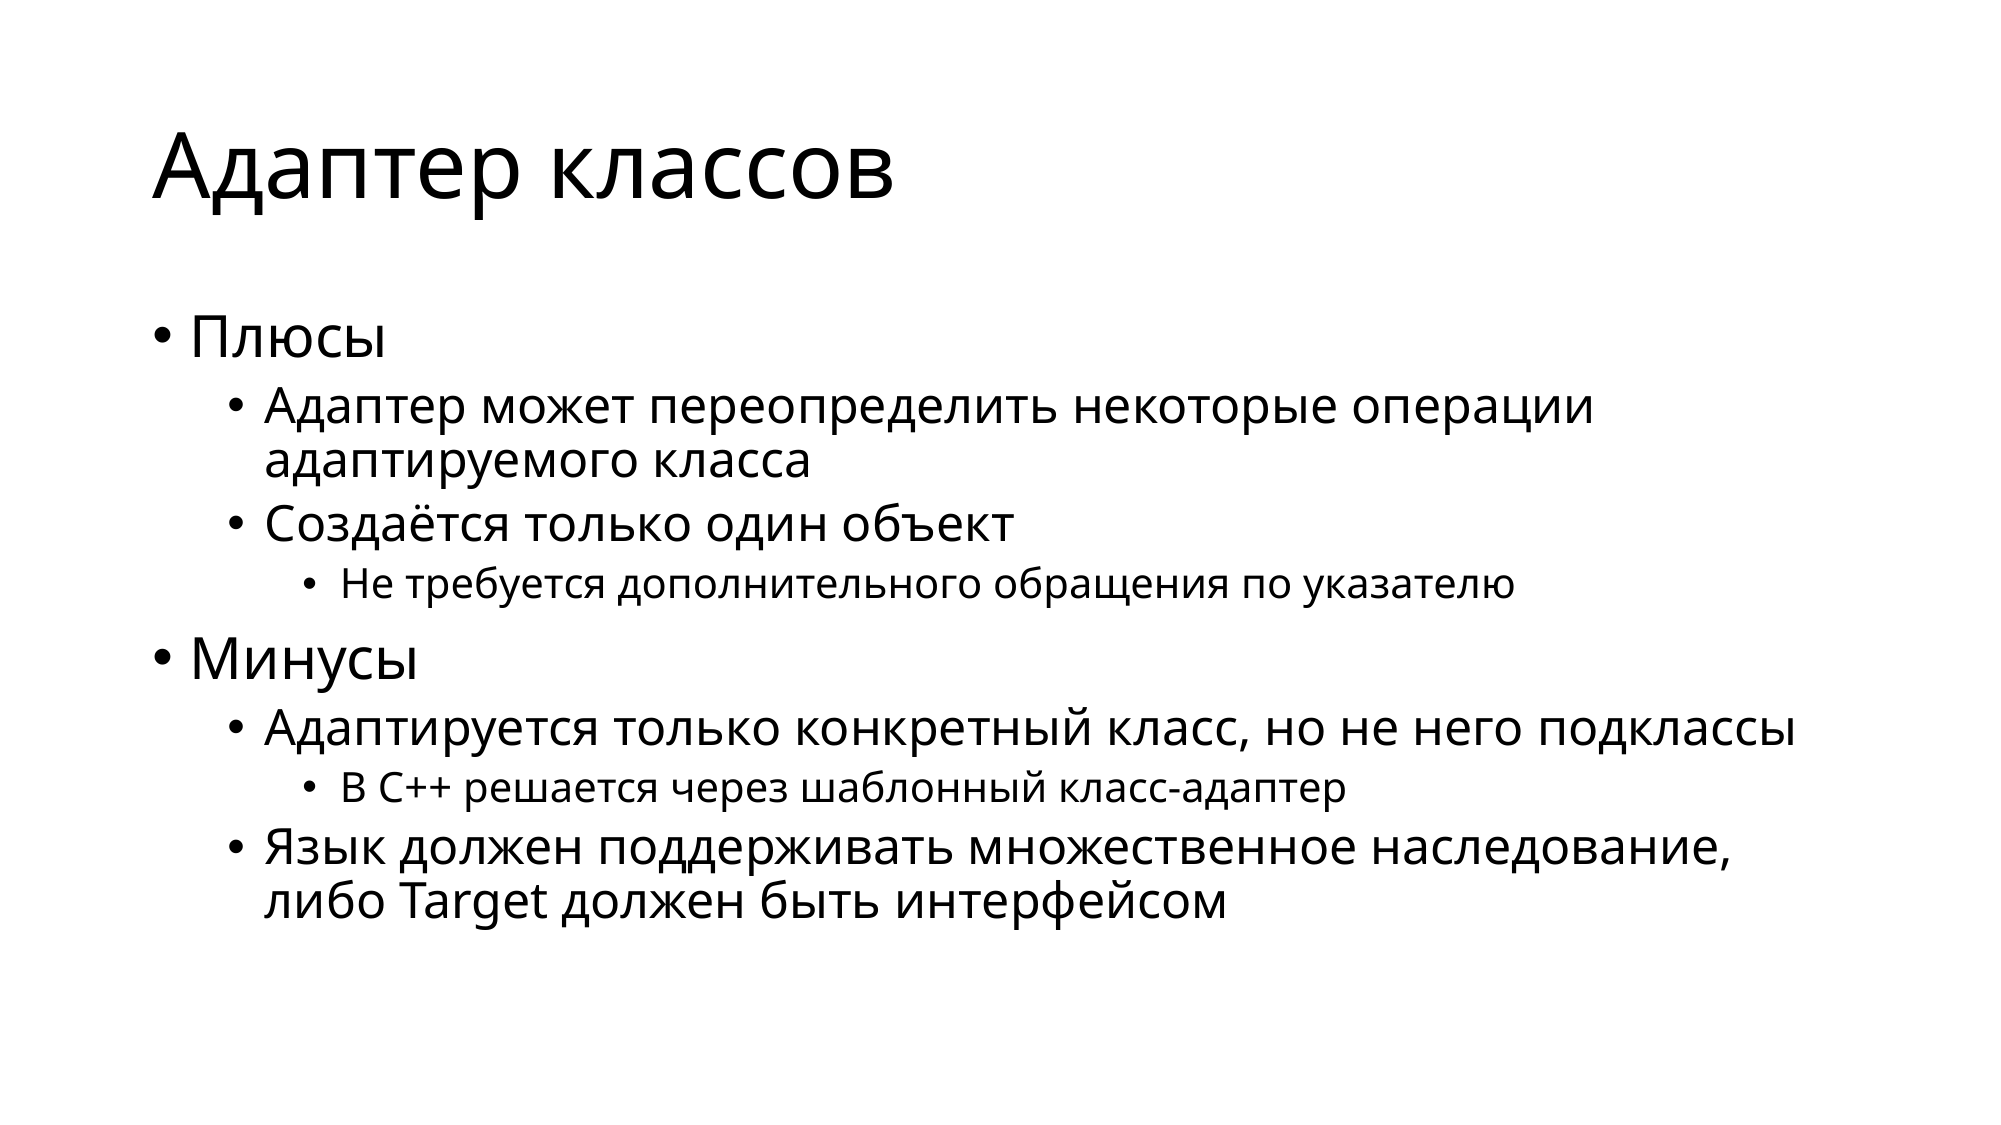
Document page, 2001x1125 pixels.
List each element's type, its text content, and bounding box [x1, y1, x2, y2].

title Адаптер классов [137, 59, 1863, 278]
list Плюсы Адаптер может переопределить некоторые операции адаптируемого класса Создаётся только один объект Не требуется дополнительного обращения по указателю Минусы Адаптируется только конкретный класс, но не него подклассы В C++ решается через шаблонный класс-адаптер Язык должен поддерживать множественное наследование, либо Target должен быть интерфейсом [137, 299, 1863, 1014]
